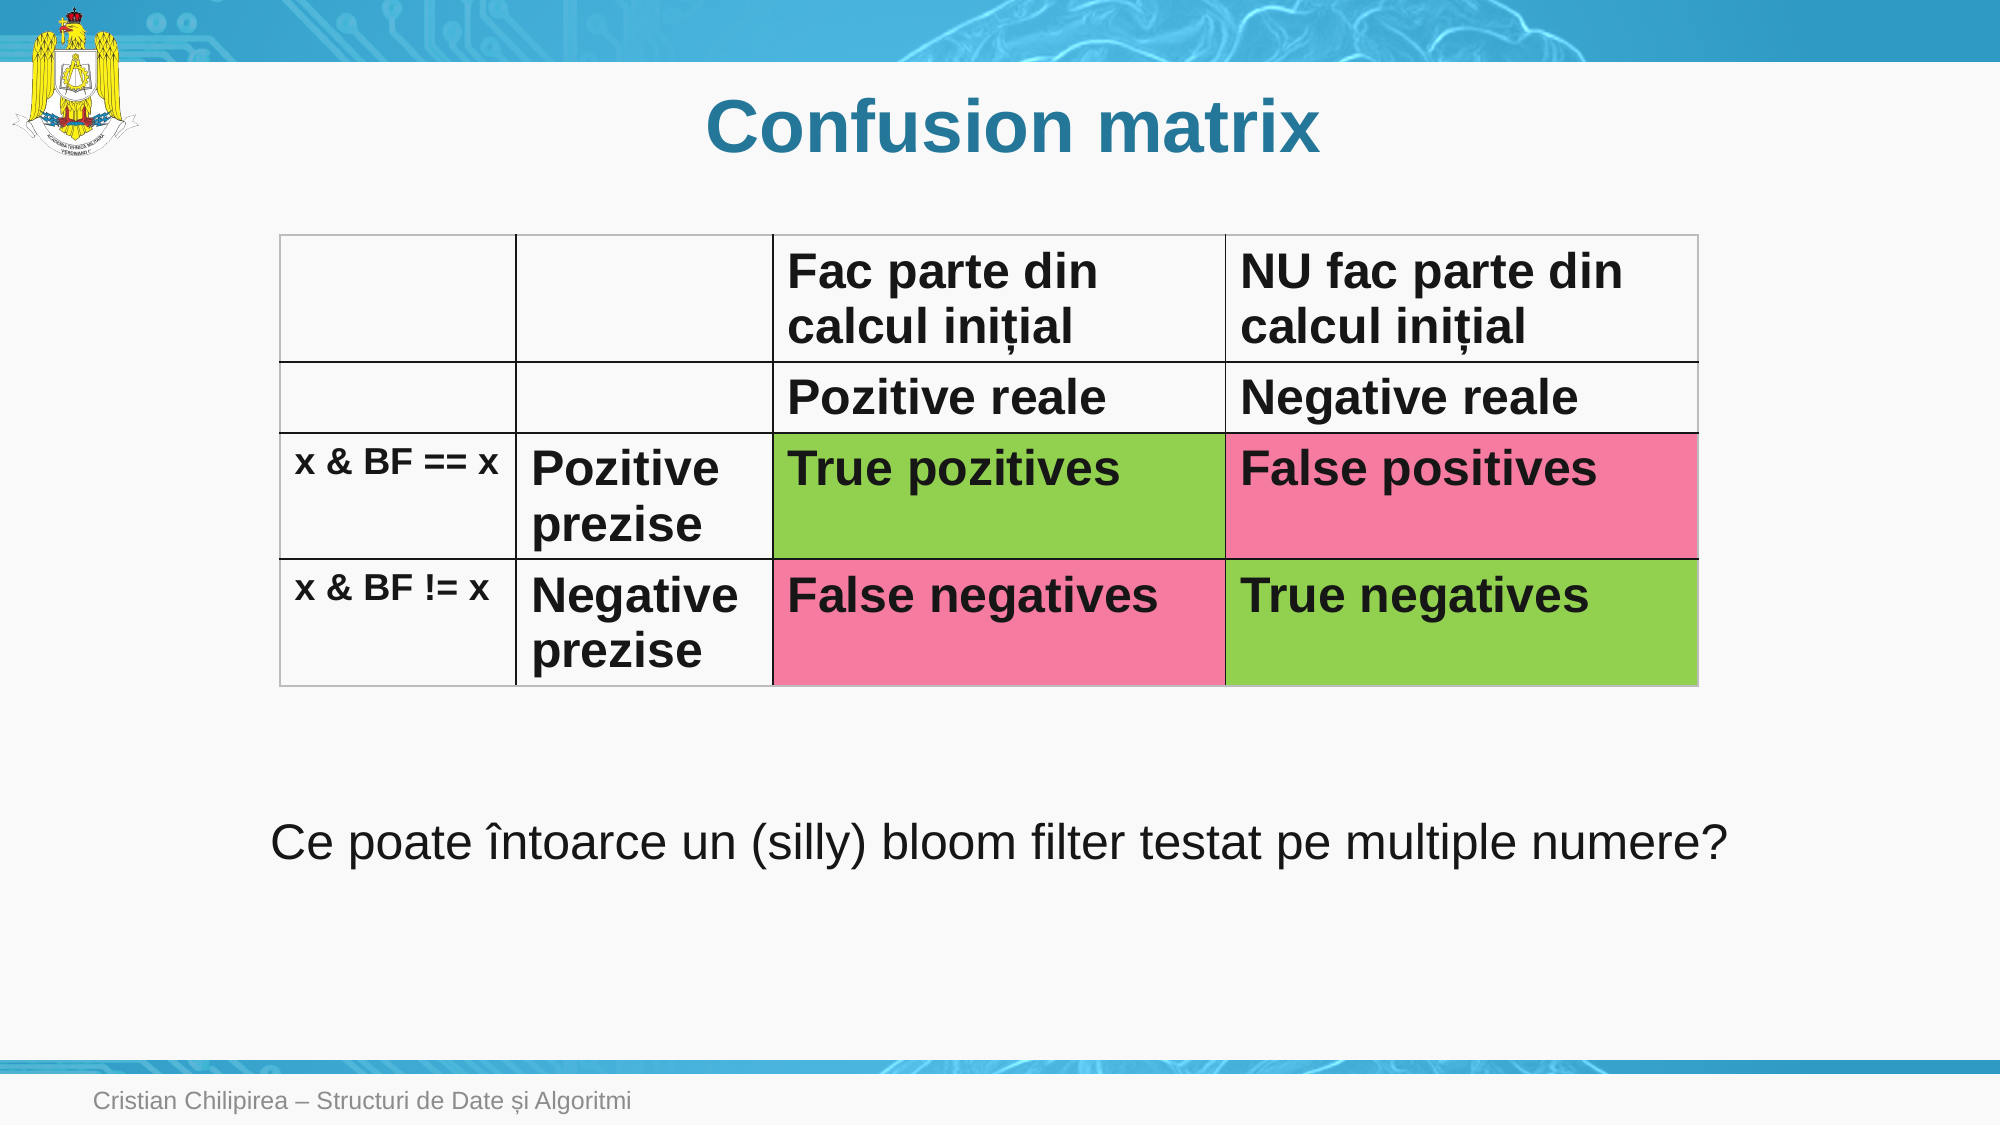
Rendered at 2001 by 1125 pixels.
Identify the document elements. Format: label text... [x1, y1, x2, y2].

table_cell True negatives [1226, 560, 1697, 685]
title Confusion matrix [150, 76, 1876, 180]
table_cell x & BF != x [281, 560, 515, 685]
table_cell Negative reale [1226, 363, 1697, 432]
picture [0, 0, 2000, 156]
table_header [281, 236, 515, 361]
table_header Fac parte din calcul inițial [774, 236, 1225, 361]
text_box Ce poate întoarce un (silly) bloom filter testat pe multiple numere? [255, 801, 1745, 877]
table_cell Negative prezise [517, 560, 772, 685]
table_header [517, 236, 772, 361]
table_cell True pozitives [774, 434, 1225, 558]
table_cell x & BF == x [281, 434, 515, 558]
table_cell [517, 363, 772, 432]
table_cell [281, 363, 515, 432]
table_cell Pozitive reale [774, 363, 1225, 432]
table_cell False negatives [774, 560, 1225, 685]
picture [0, 1060, 2000, 1074]
footer Cristian Chilipirea – Structuri de Date și Algoritmi [77, 1073, 1338, 1125]
table_cell False positives [1226, 434, 1697, 558]
table_header NU fac parte din calcul inițial [1226, 236, 1697, 361]
table_cell Pozitive prezise [517, 434, 772, 558]
